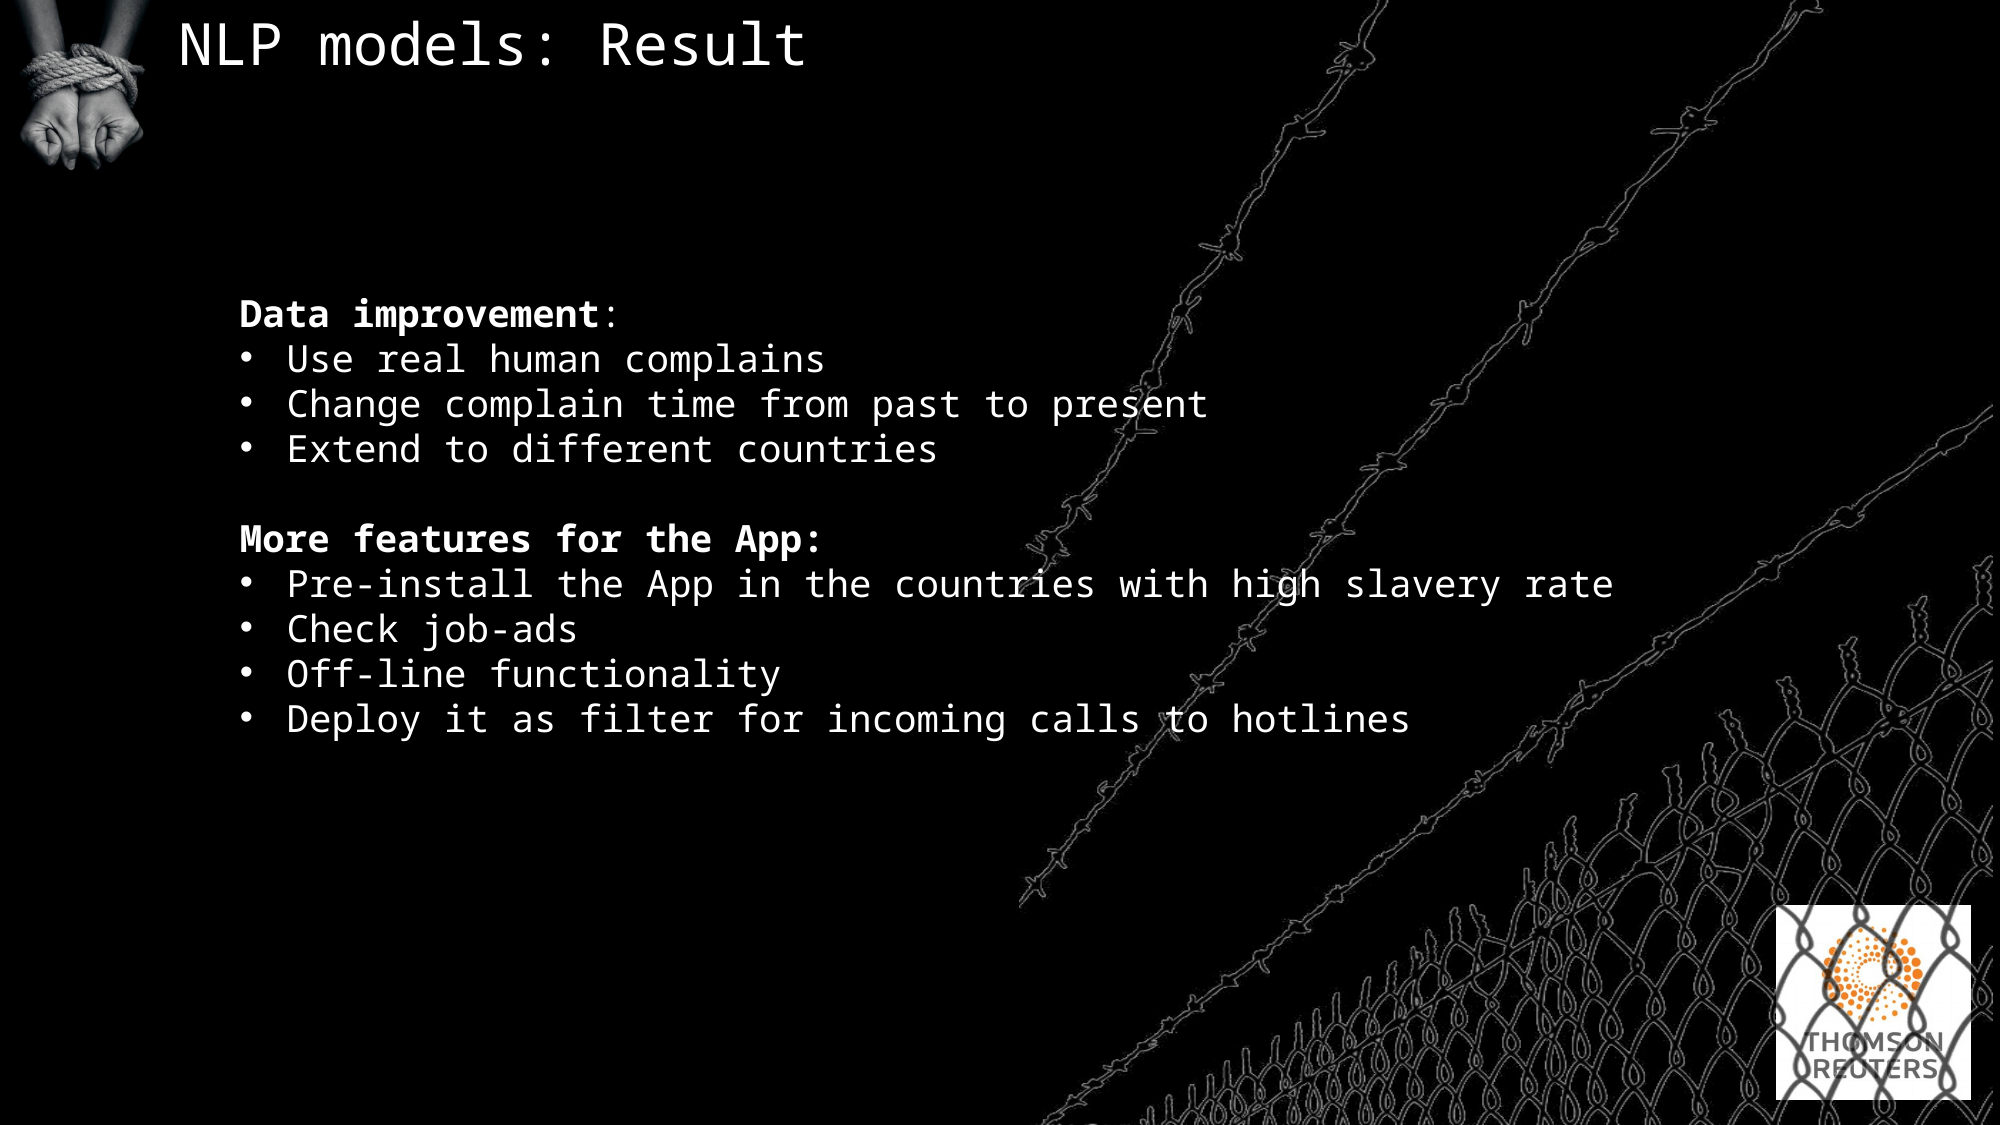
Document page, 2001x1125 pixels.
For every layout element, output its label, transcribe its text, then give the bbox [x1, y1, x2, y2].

text_box NLP models: Result [1993, 0, 2000, 85]
text_box Data improvement: Use real human complains Change complain time from past to present Extend to different countries More features for the App: Pre-install the App in the countries with high slavery rate Check job-ads Off-line functionality Deploy it as filter for incoming calls to hotlines [224, 282, 1019, 837]
picture [0, 0, 170, 189]
text_box NLP models: Result [170, 0, 1019, 85]
picture [1019, 0, 1993, 1125]
